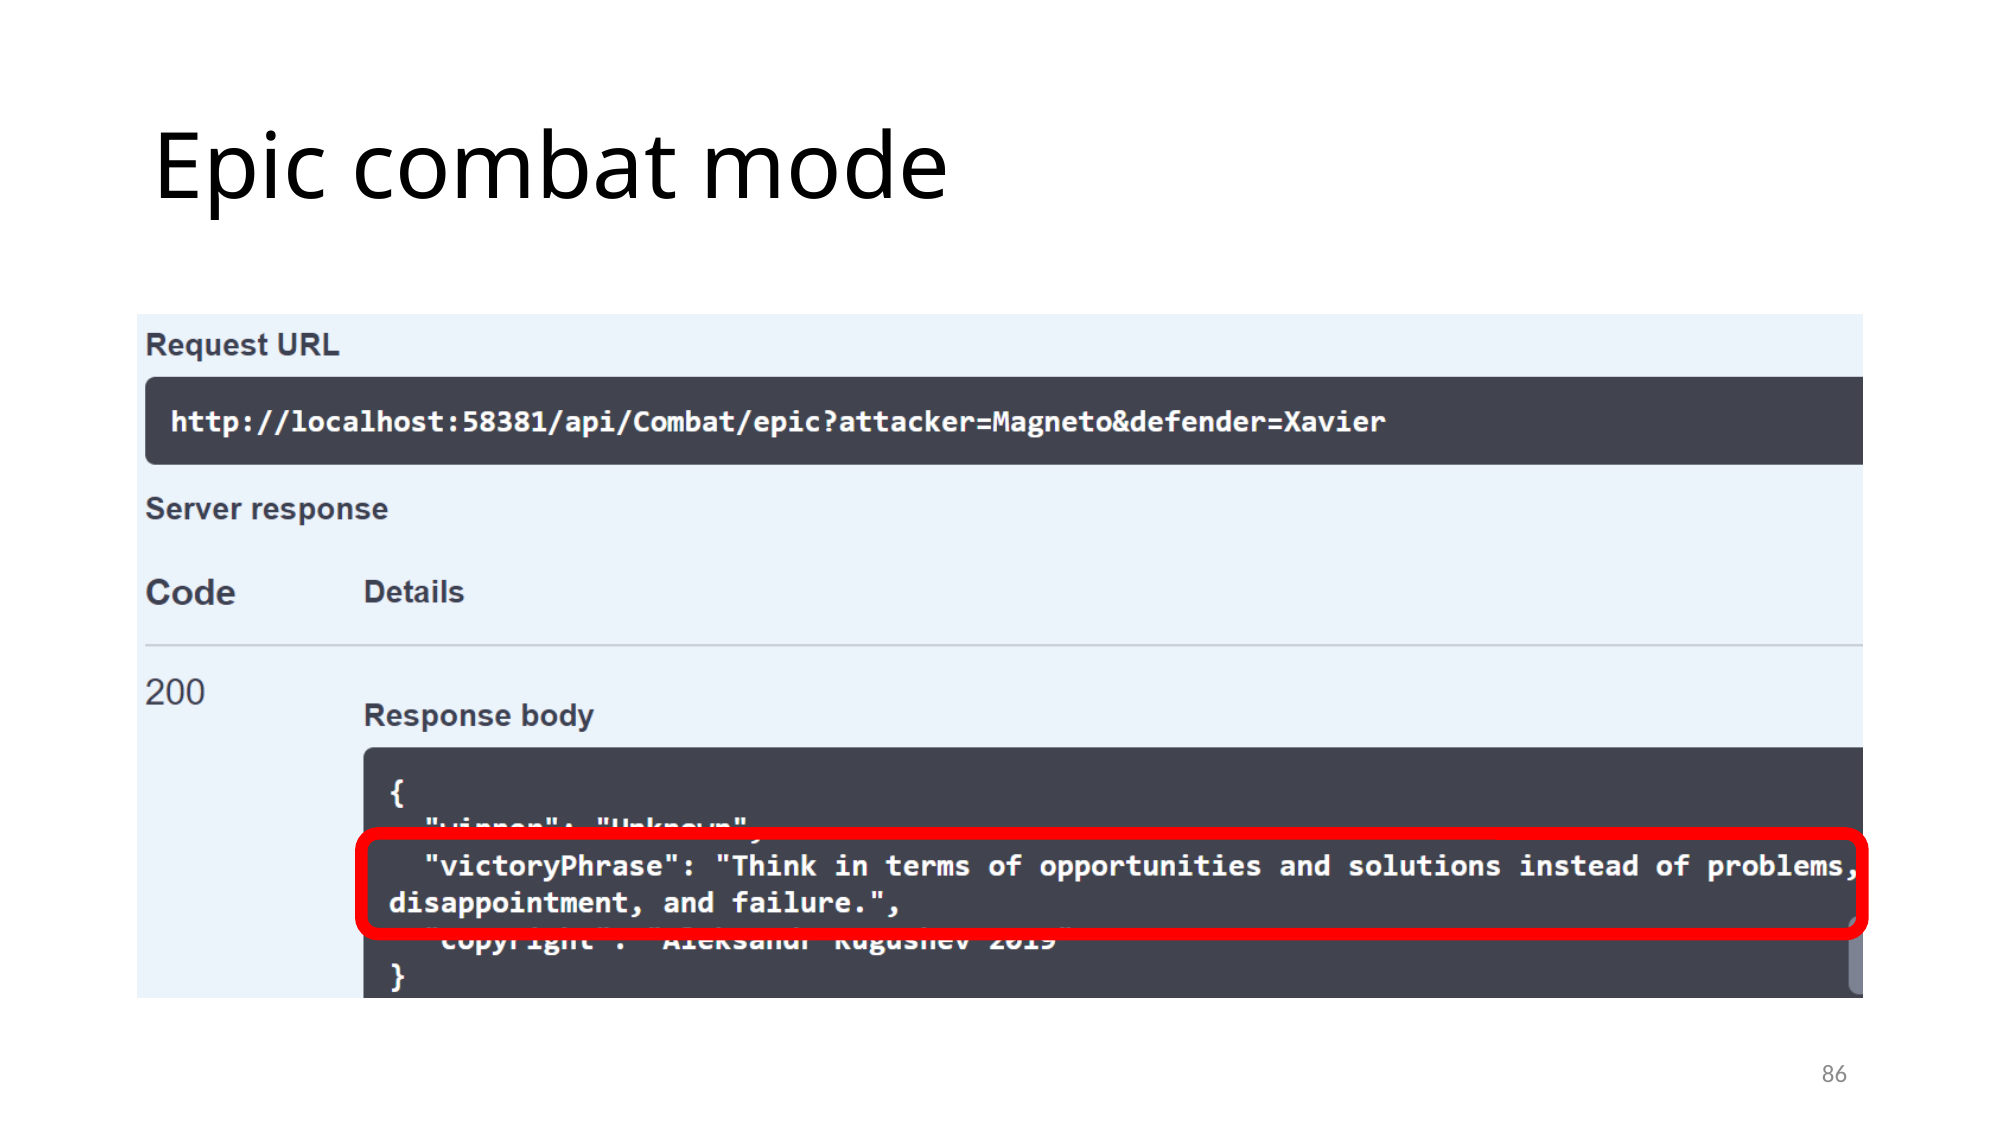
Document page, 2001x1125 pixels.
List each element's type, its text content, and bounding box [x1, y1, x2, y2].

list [137, 314, 1863, 998]
title Epic combat mode [137, 59, 1863, 278]
slide_number 86 [1412, 1042, 1863, 1103]
